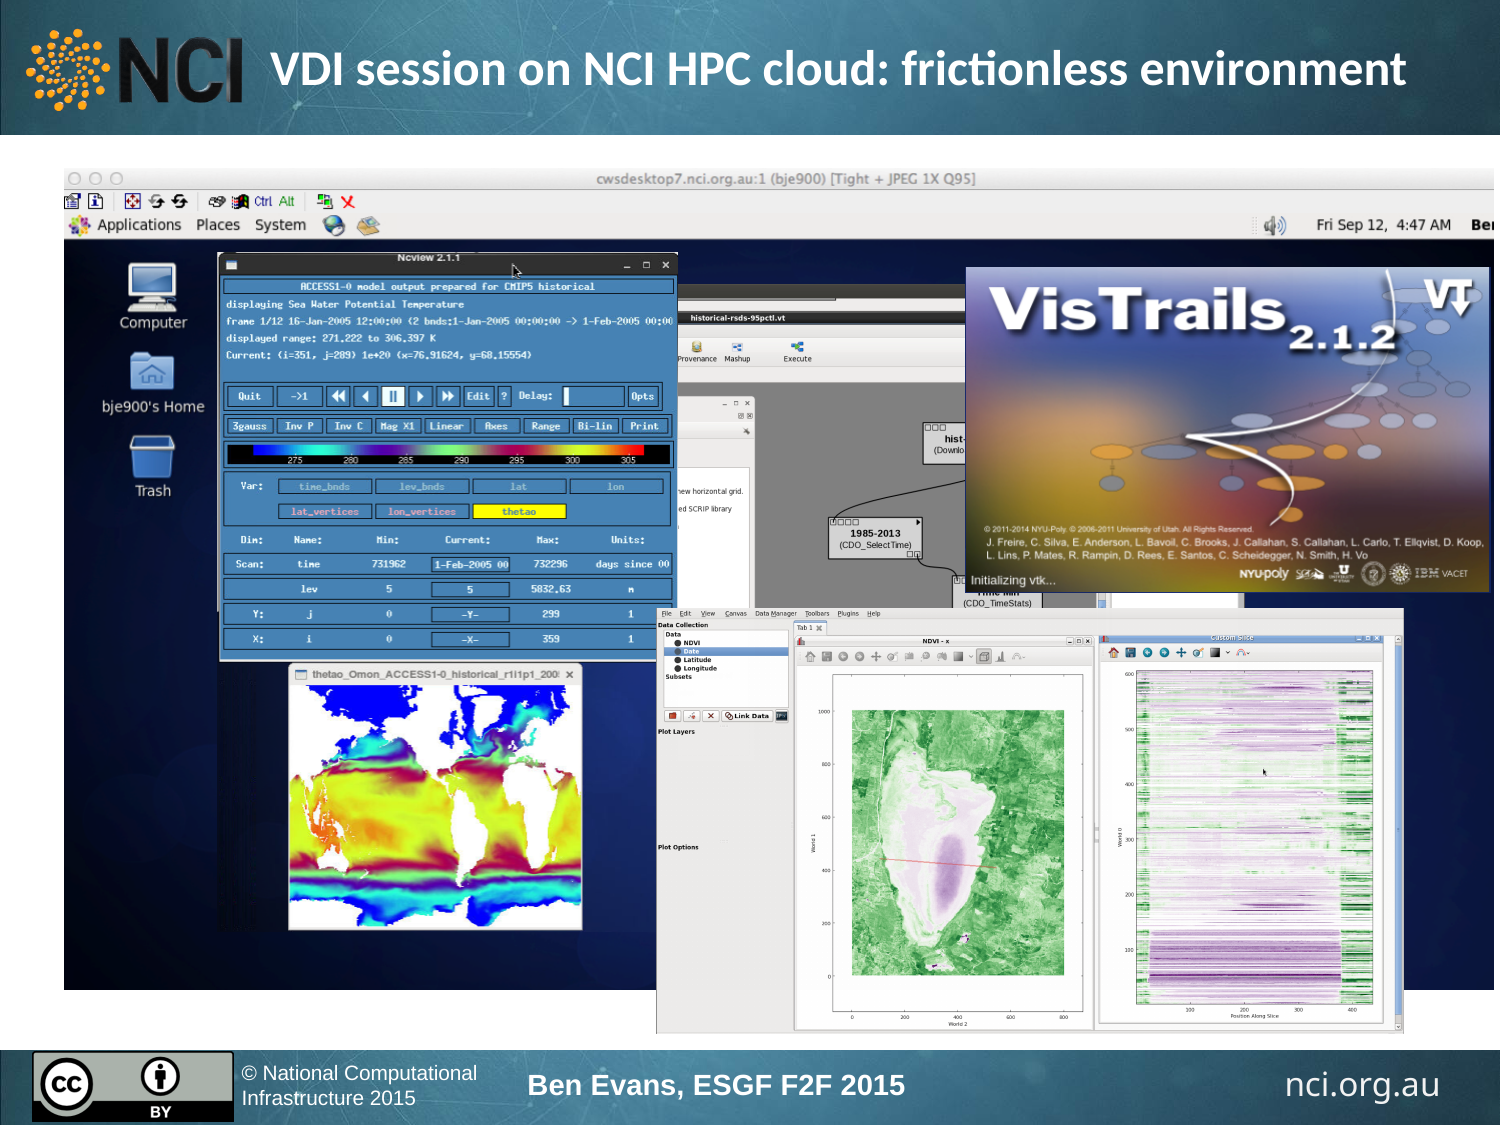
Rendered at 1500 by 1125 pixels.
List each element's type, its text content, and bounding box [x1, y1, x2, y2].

footer Ben Evans, ESGF F2F 2015 [512, 1058, 1173, 1125]
picture [0, 1050, 1500, 1125]
picture [0, 0, 1500, 140]
title VDI session on NCI HPC cloud: frictionless environment [255, 25, 1500, 106]
picture [64, 168, 1494, 1034]
